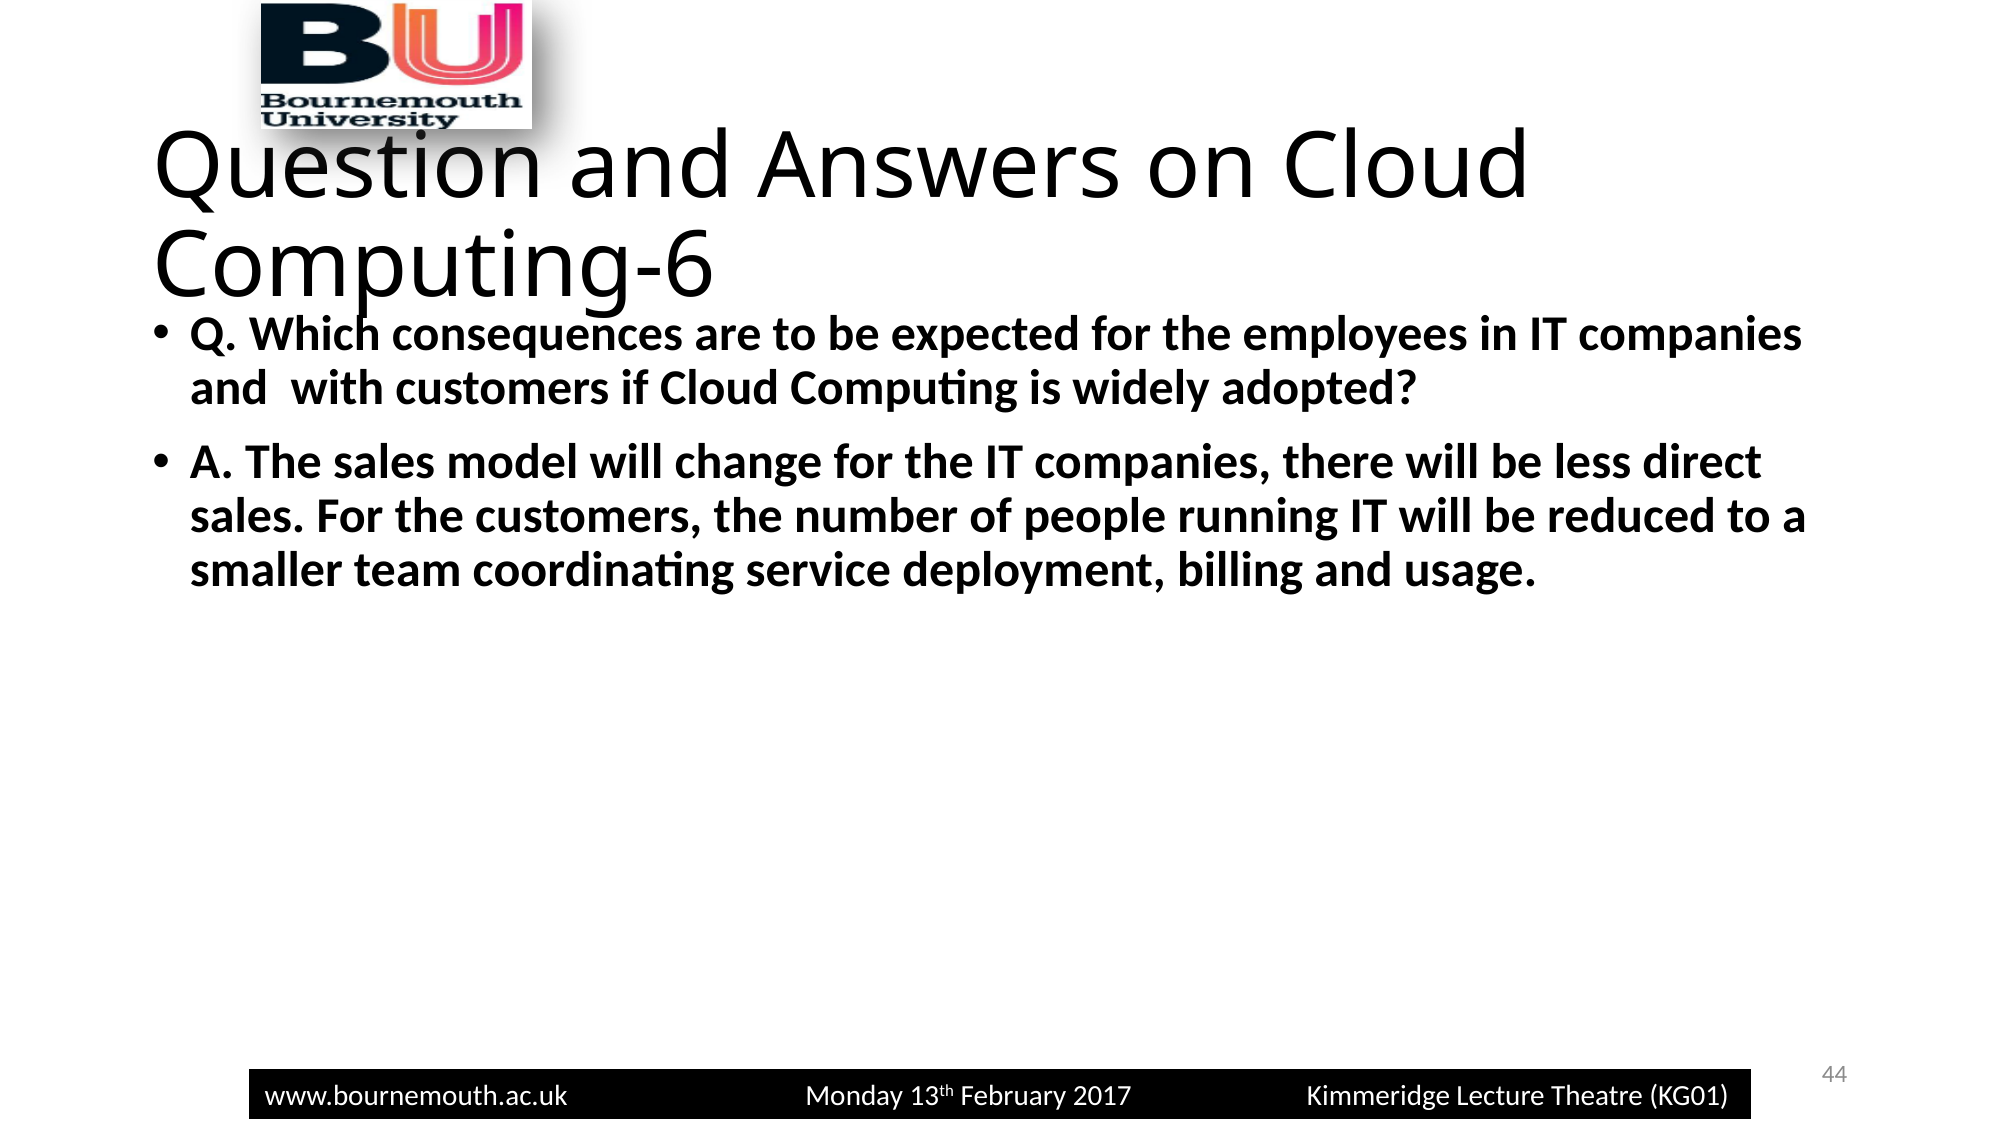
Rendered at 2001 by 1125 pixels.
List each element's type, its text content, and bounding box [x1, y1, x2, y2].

text_box www.bournemouth.ac.uk Monday 13th February 2017 Kimmeridge Lecture Theatre (KG01) [249, 1069, 1751, 1119]
slide_number 44 [1412, 1042, 1863, 1103]
list Q. Which consequences are to be expected for the employees in IT companies and with customers if Cloud Computing is widely adopted? A. The sales model will change for the IT companies, there will be less direct sales. For the customers, the number of people running IT will be reduced to a smaller team coordinating service deployment, billing and usage. [137, 299, 1863, 1014]
title Question and Answers on Cloud Computing-6 [137, 158, 1863, 278]
picture [261, 0, 532, 129]
